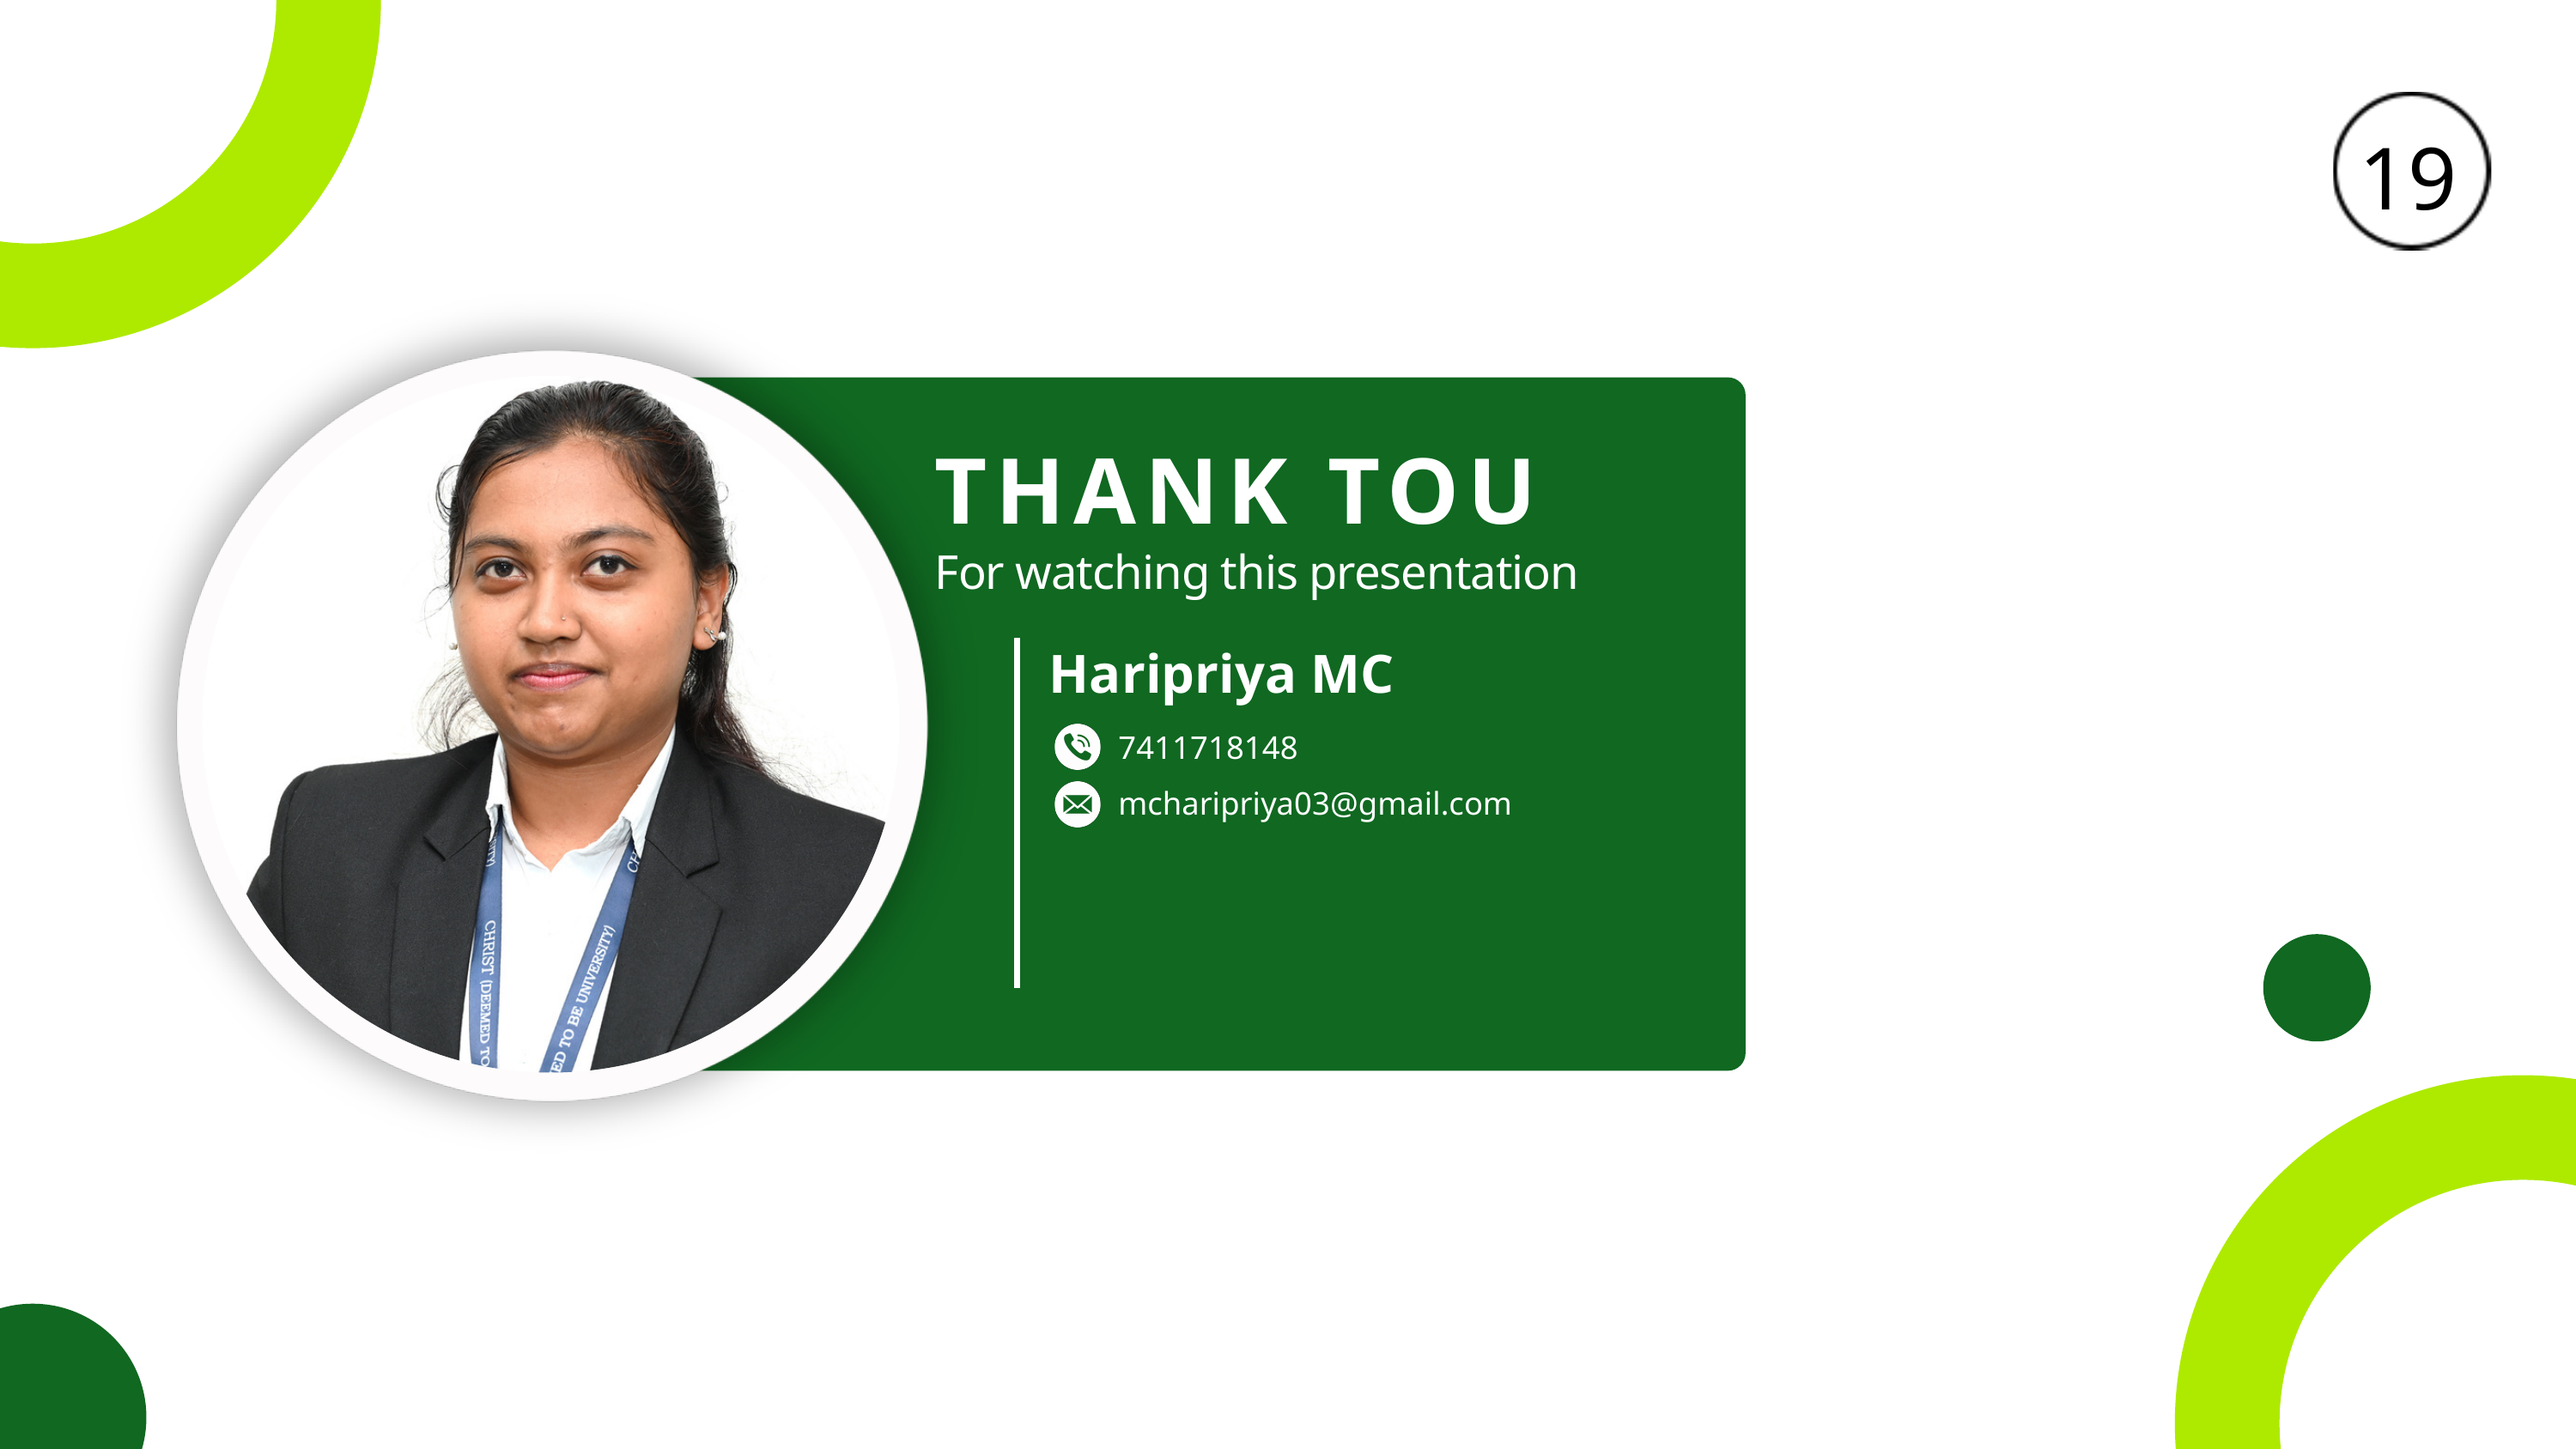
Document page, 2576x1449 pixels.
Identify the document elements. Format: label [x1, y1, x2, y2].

text_box [2227, 1127, 2576, 1449]
text_box [2329, 92, 2492, 251]
text_box [0, 1303, 147, 1449]
text_box [202, 375, 900, 1073]
text_box [122, 295, 980, 1153]
text_box [2263, 933, 2372, 1042]
text_box [902, 377, 1747, 1071]
text_box [0, 0, 329, 296]
text_box [1013, 638, 1020, 988]
